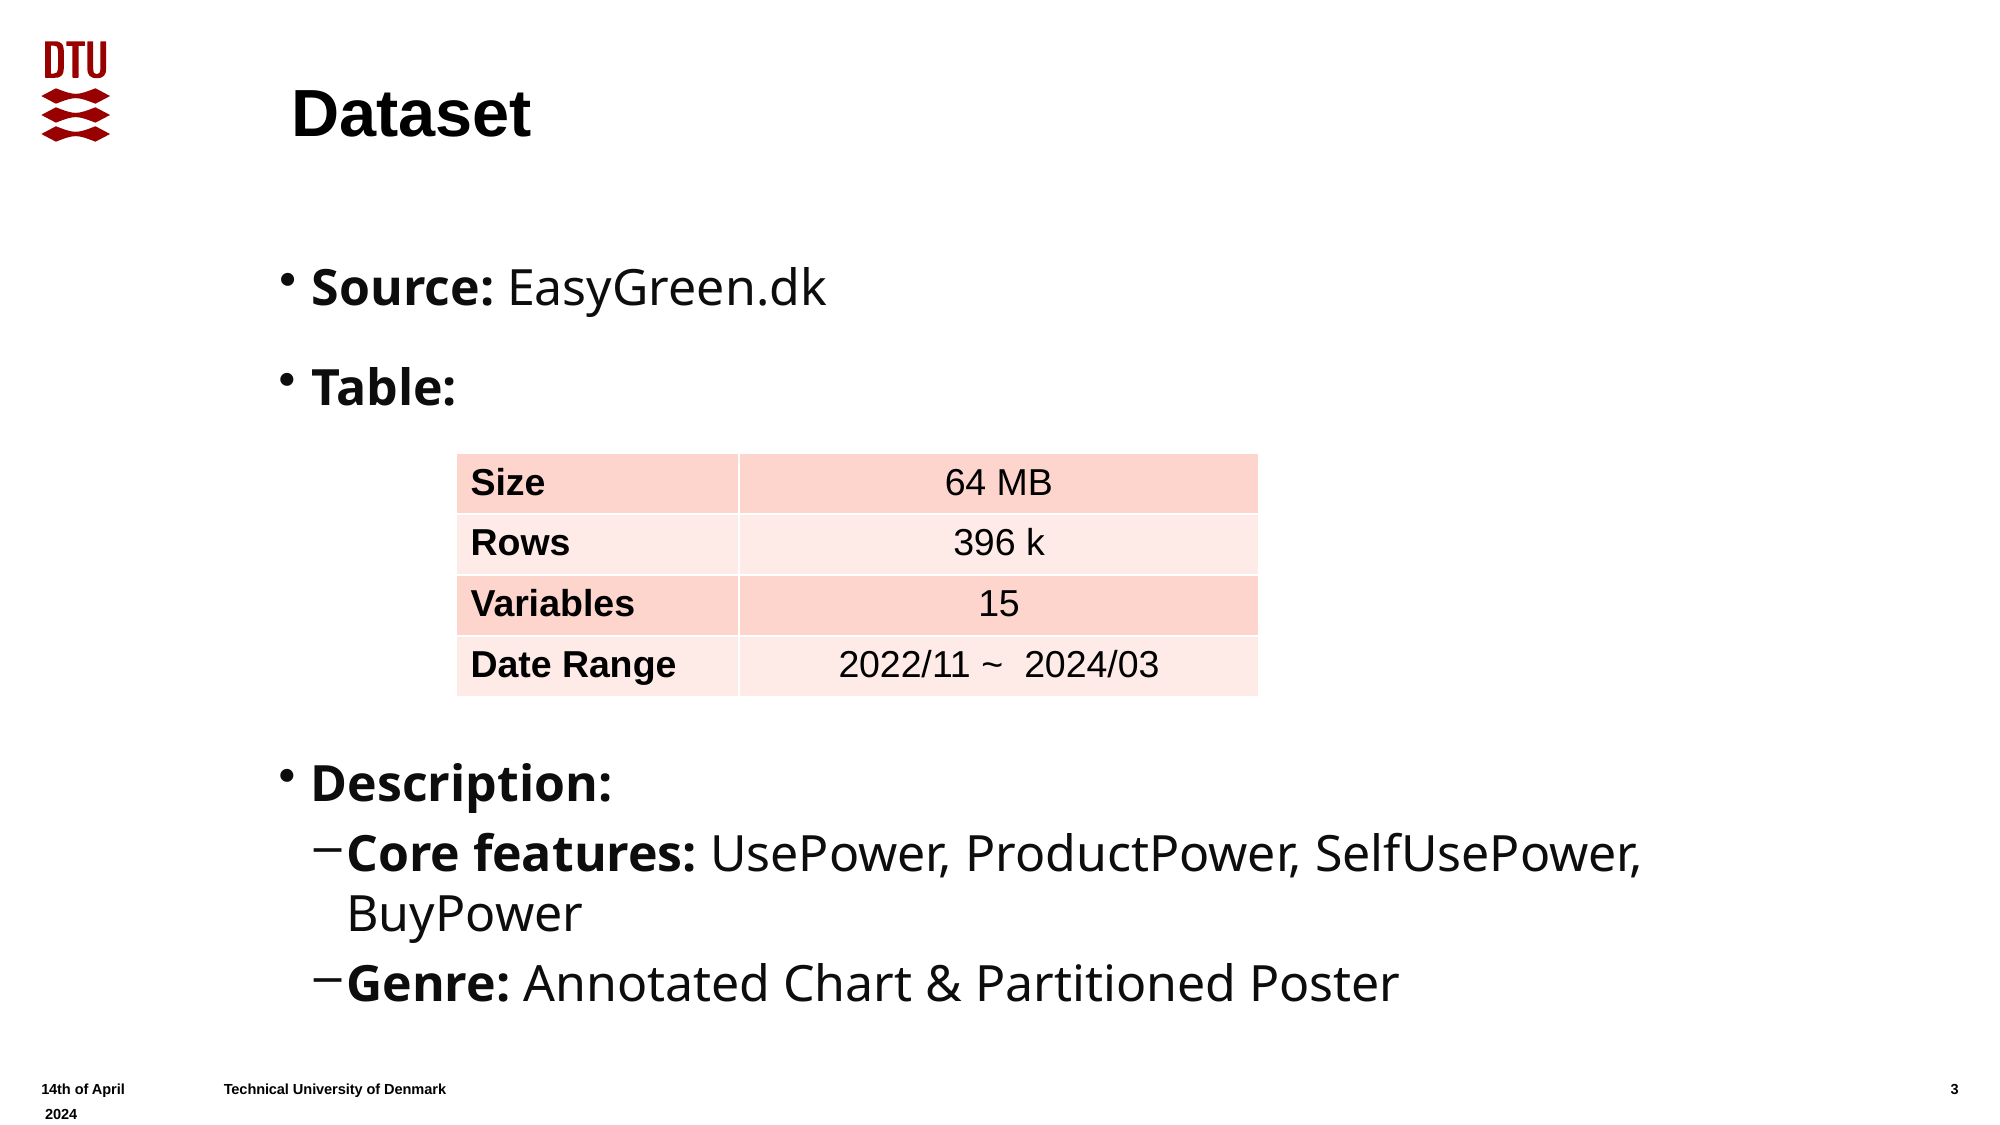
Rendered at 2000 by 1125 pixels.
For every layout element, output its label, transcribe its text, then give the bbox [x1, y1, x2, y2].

slide_number 3 [1860, 1080, 1959, 1114]
text_box Table: [278, 355, 1496, 427]
table_cell Rows [457, 515, 738, 574]
text_box Description: Core features: UsePower, ProductPower, SelfUsePower, BuyPower Genre: Annotated Chart & Partitioned Poster [278, 751, 1807, 1032]
table_header Size [457, 454, 738, 513]
list Source: EasyGreen.dk [279, 255, 1497, 327]
table_cell 15 [740, 576, 1258, 635]
table_cell 2022/11 ~ 2024/03 [740, 637, 1258, 696]
table_cell 396 k [740, 515, 1258, 574]
title Dataset [291, 69, 1819, 230]
table_cell Date Range [457, 637, 738, 696]
table_header 64 MB [740, 454, 1258, 513]
table_cell Variables [457, 576, 738, 635]
